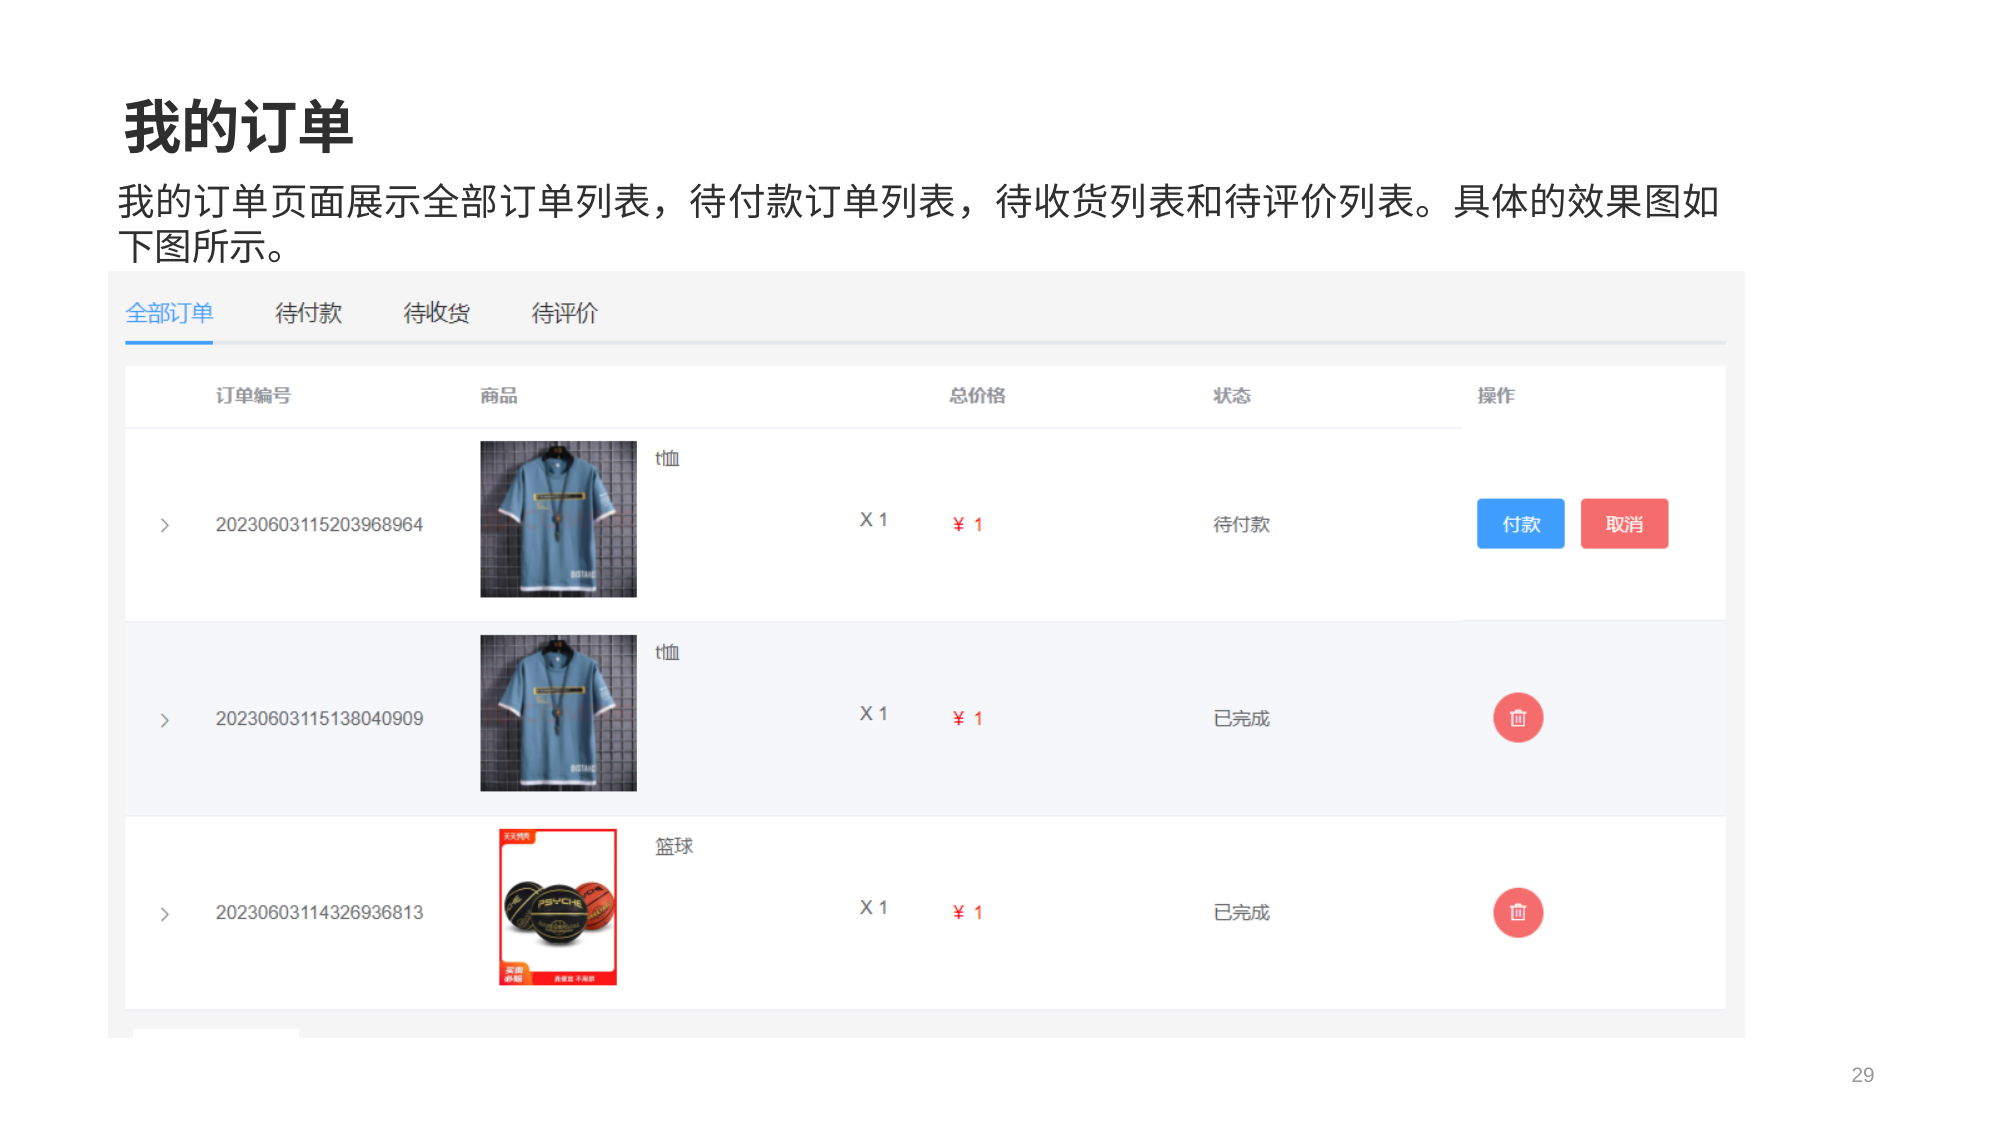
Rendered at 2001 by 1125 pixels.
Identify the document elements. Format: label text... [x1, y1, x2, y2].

title 我的订单 [108, 0, 1890, 169]
slide_number 29 [1452, 1056, 1890, 1092]
picture [108, 271, 1745, 1038]
text_box 我的订单页面展示全部订单列表，待付款订单列表，待收货列表和待评价列表。具体的效果图如下图所示。 [102, 170, 1736, 320]
